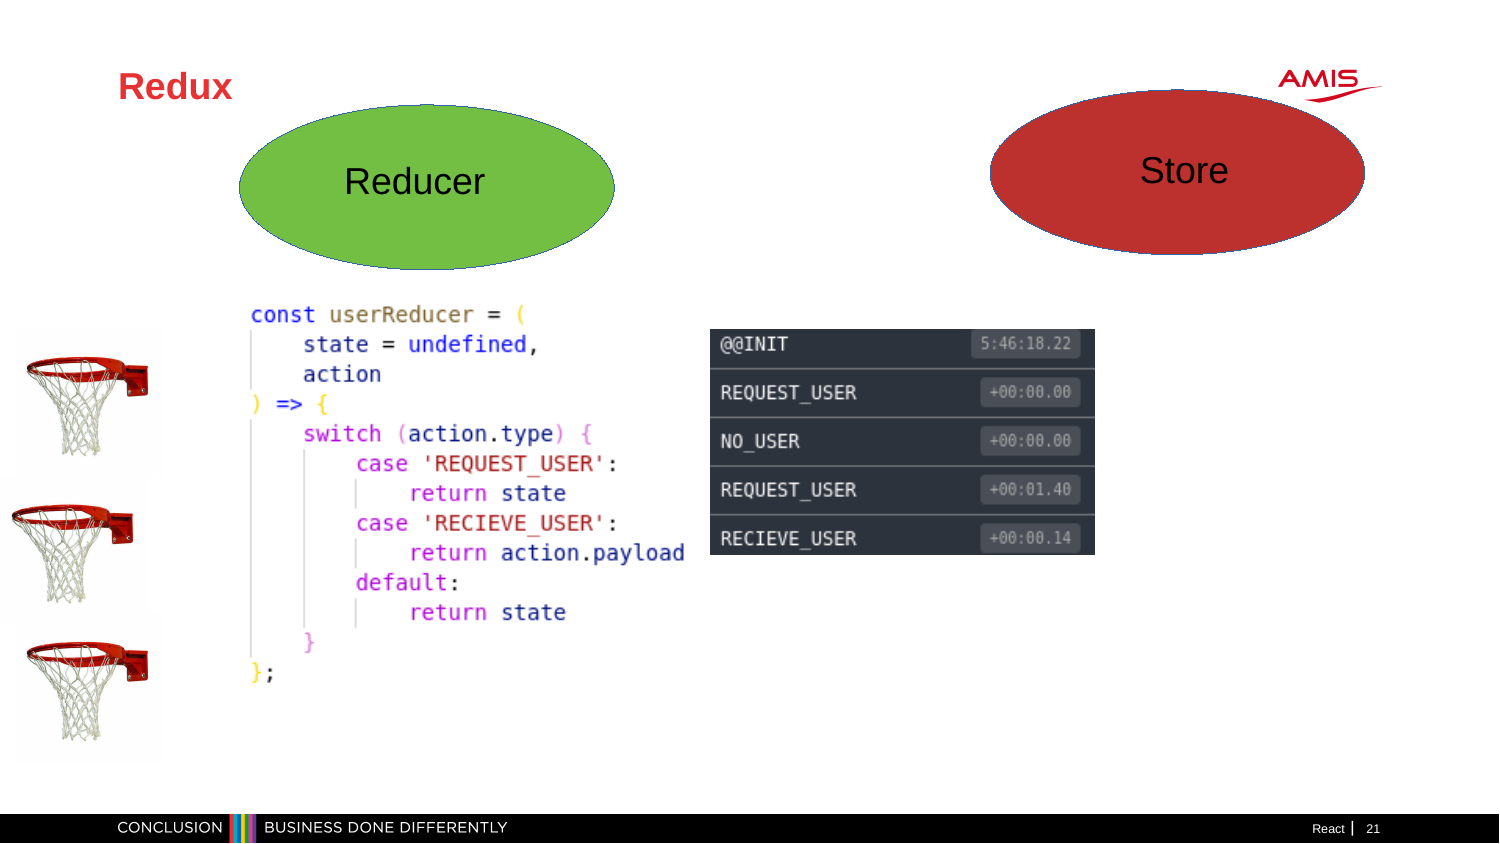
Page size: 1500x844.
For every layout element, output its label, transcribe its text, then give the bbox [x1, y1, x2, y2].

picture [1204, 58, 1387, 105]
text_box <number> [1358, 820, 1381, 838]
picture [241, 299, 690, 694]
picture [710, 329, 1096, 555]
text_box [990, 89, 1365, 255]
picture [0, 814, 236, 843]
text_box Store [1125, 138, 1260, 195]
picture [239, 814, 1499, 843]
text_box React [814, 820, 1345, 838]
text_box Redux [118, 47, 1204, 129]
picture [1, 329, 165, 763]
text_box Reducer [329, 149, 510, 249]
text_box [239, 104, 615, 270]
